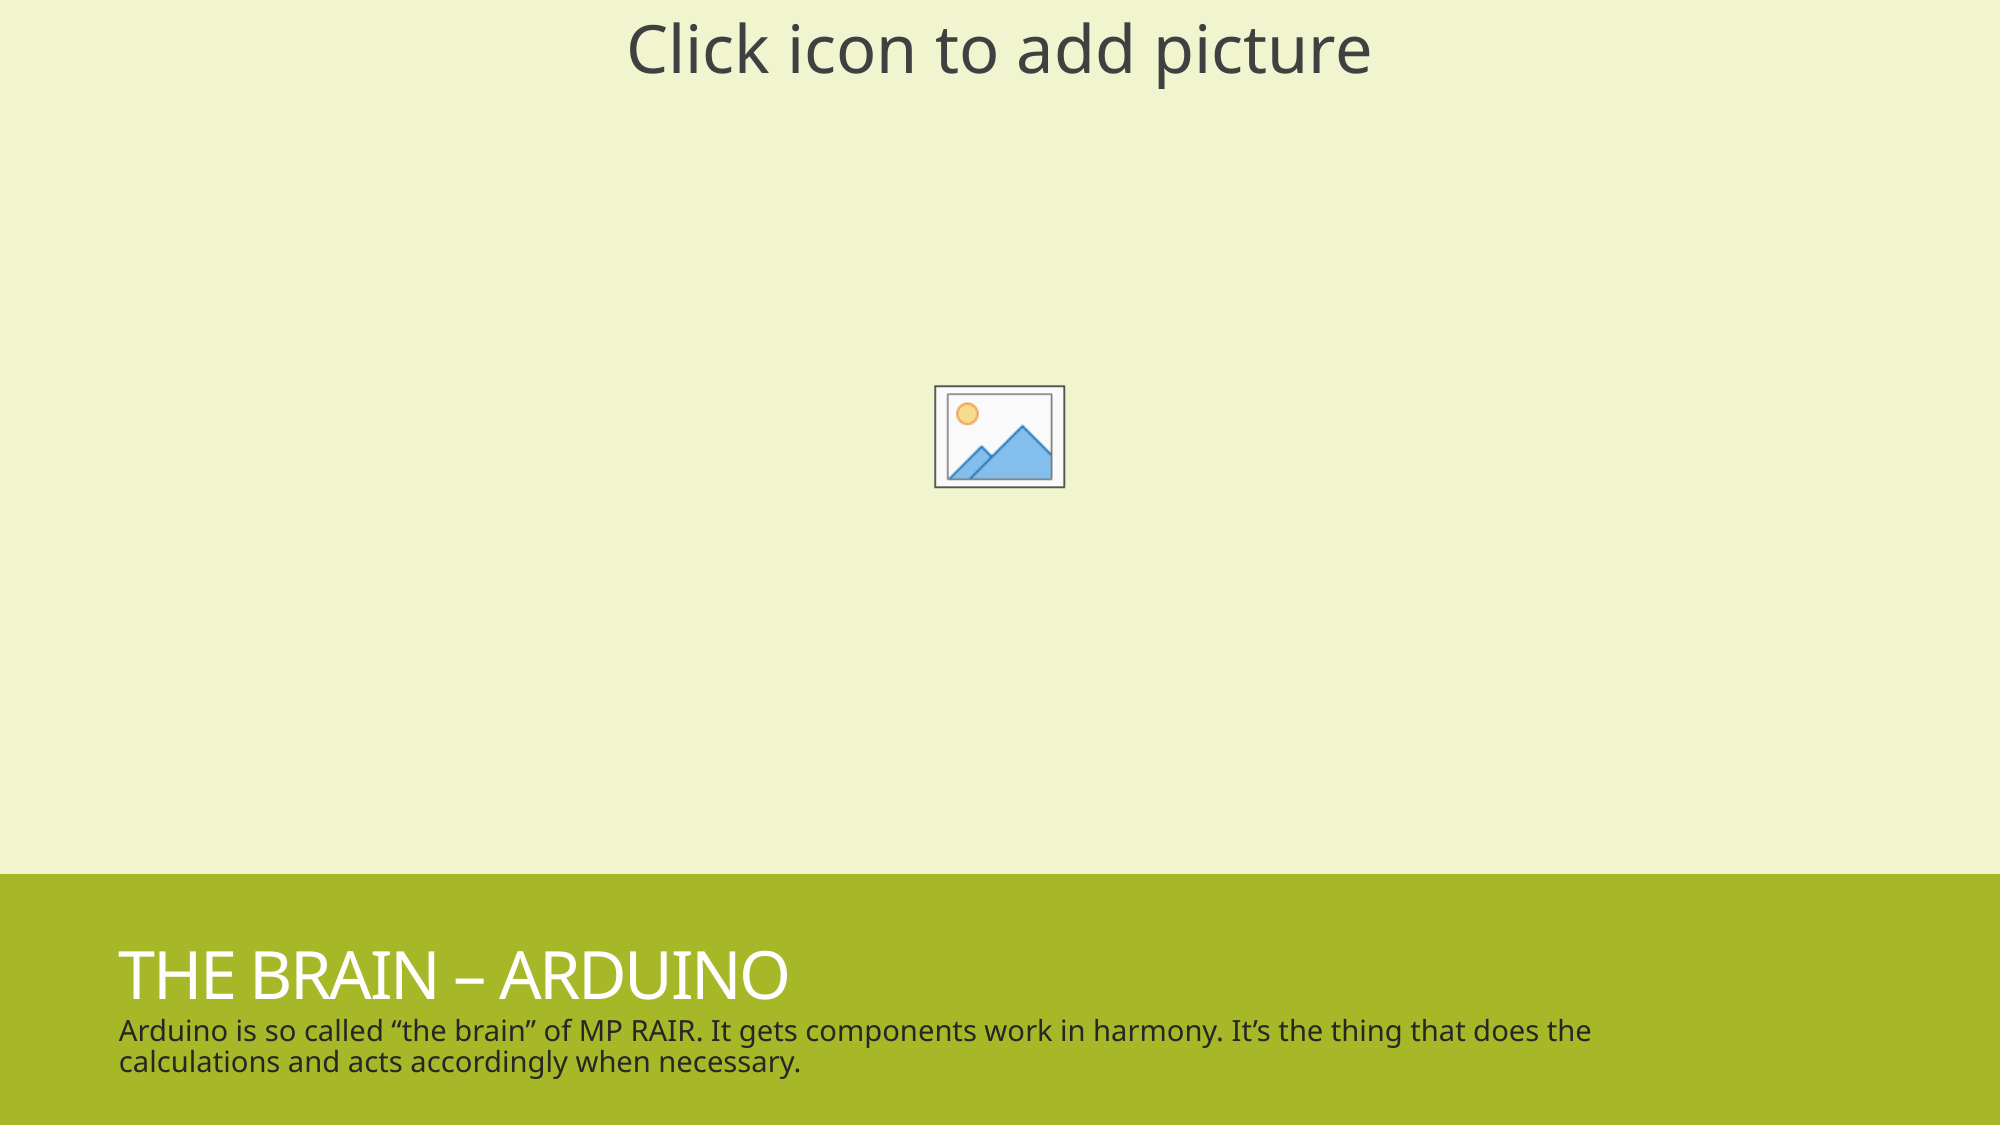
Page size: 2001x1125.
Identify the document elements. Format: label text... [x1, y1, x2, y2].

title THE BRAIN – ARDUINO [103, 920, 1873, 1021]
picture [0, 0, 2000, 875]
list Arduino is so called “the brain” of MP RAIR. It gets components work in harmony. It’s the thing that does the calculations and acts accordingly when necessary. [103, 1008, 1618, 1097]
